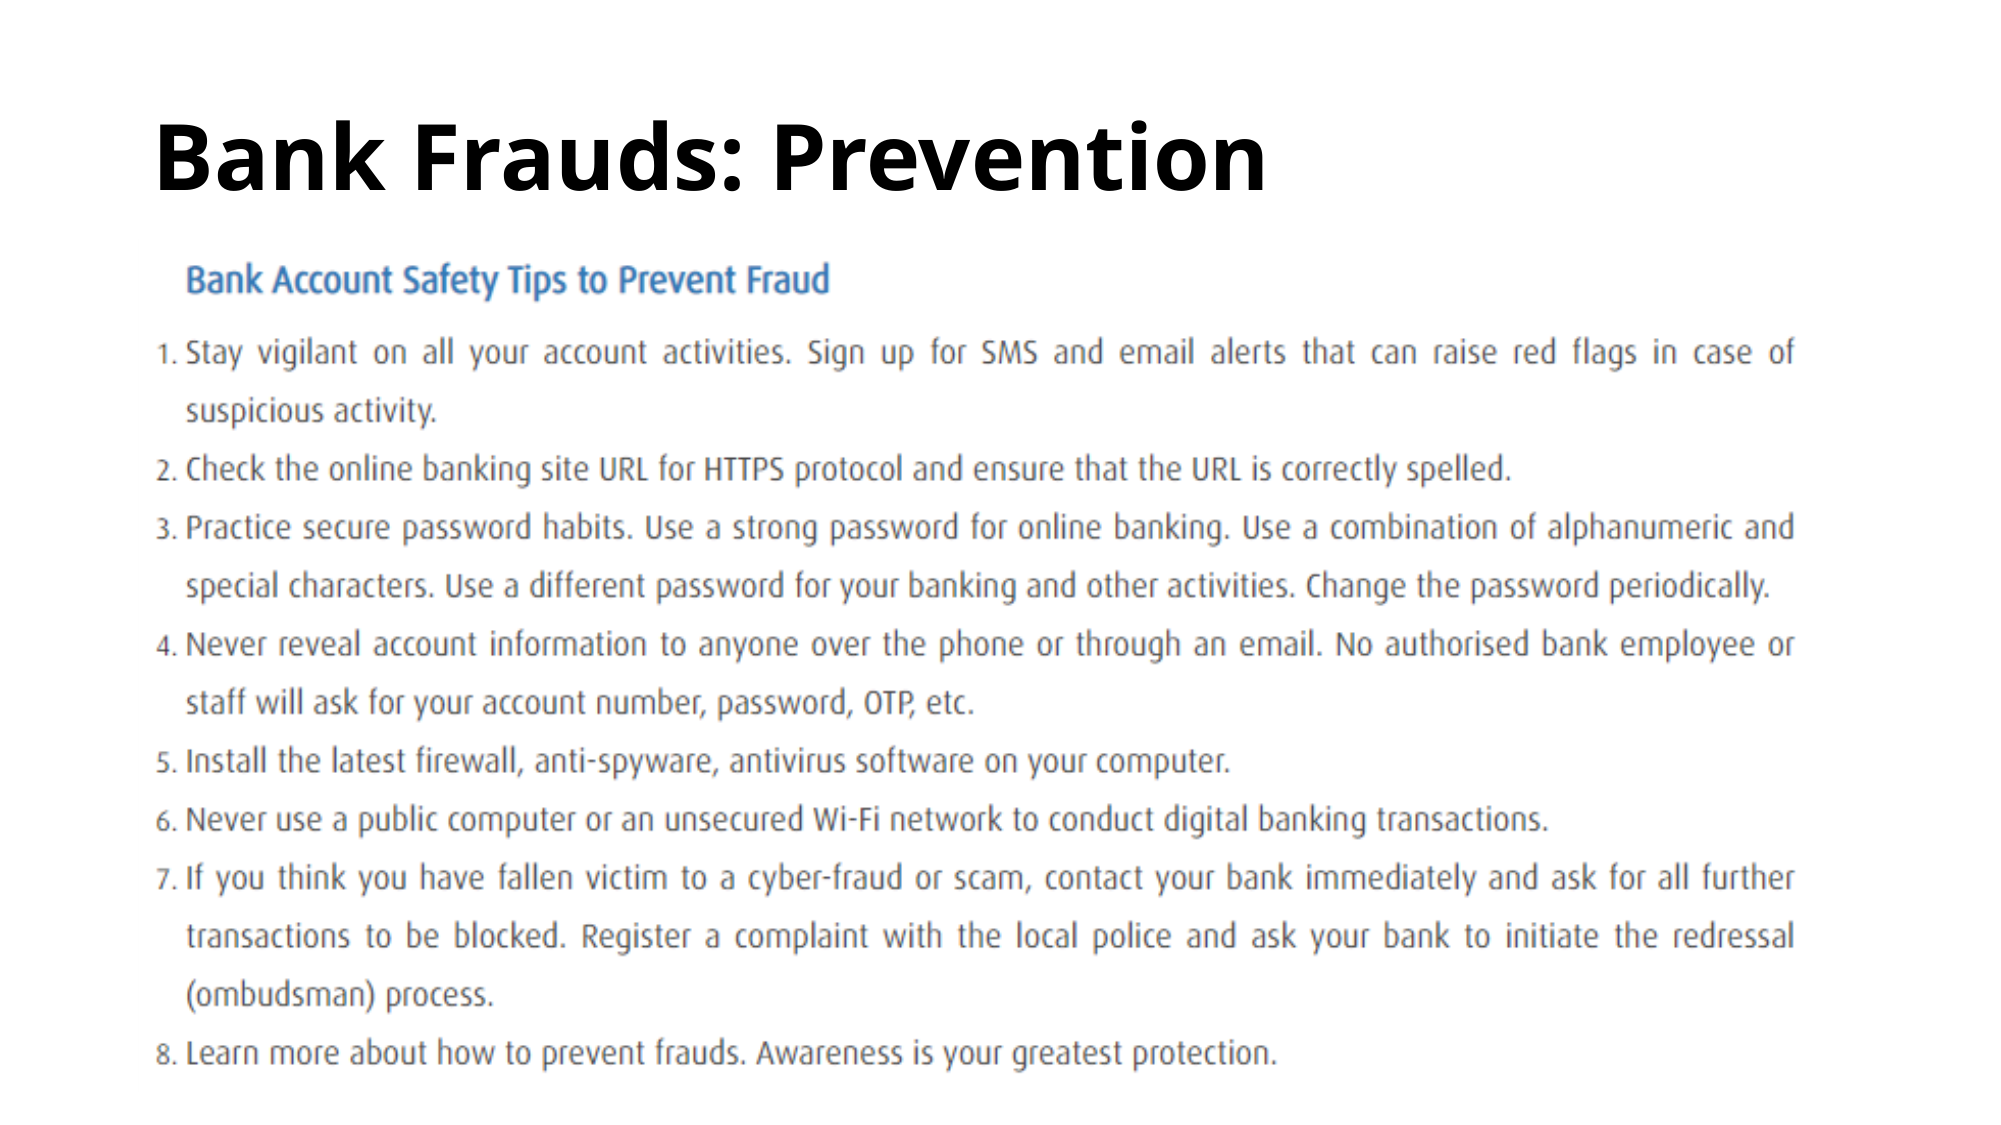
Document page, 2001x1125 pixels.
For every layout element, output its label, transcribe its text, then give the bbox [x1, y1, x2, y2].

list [137, 239, 1818, 1092]
title Bank Frauds: Prevention [137, 52, 1863, 270]
